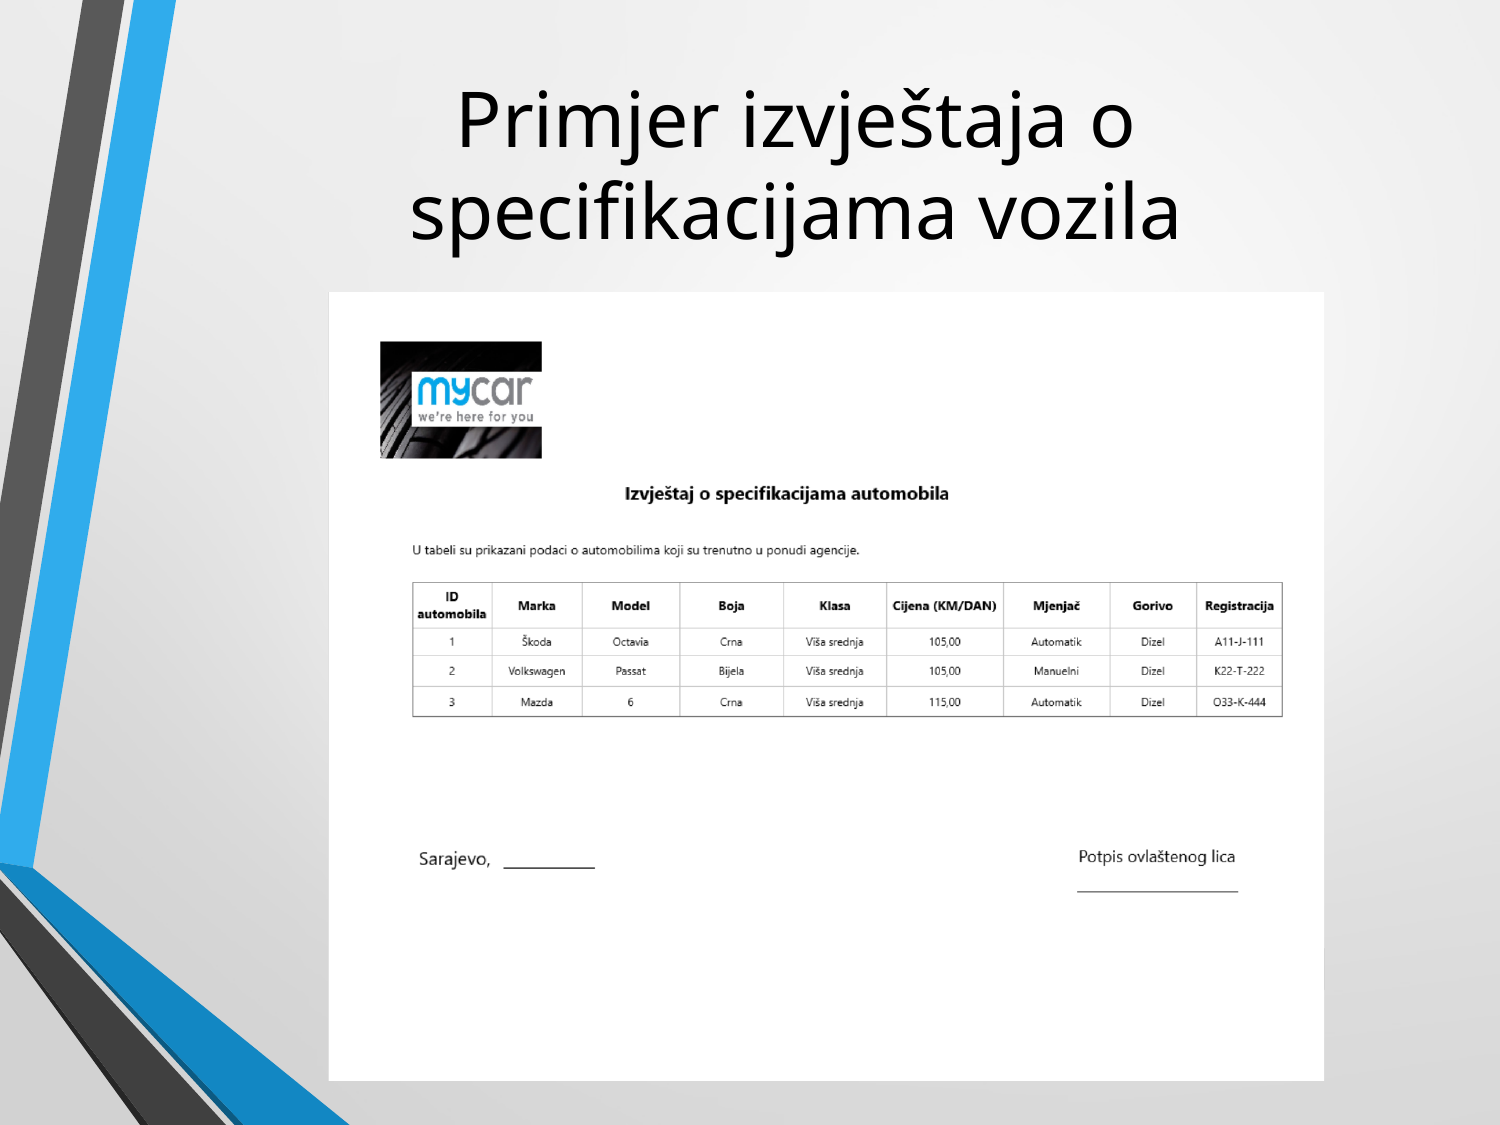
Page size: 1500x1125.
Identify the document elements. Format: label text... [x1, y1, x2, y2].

title Primjer izvještaja o specifikacijama vozila [164, 0, 1428, 325]
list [327, 292, 1325, 1081]
